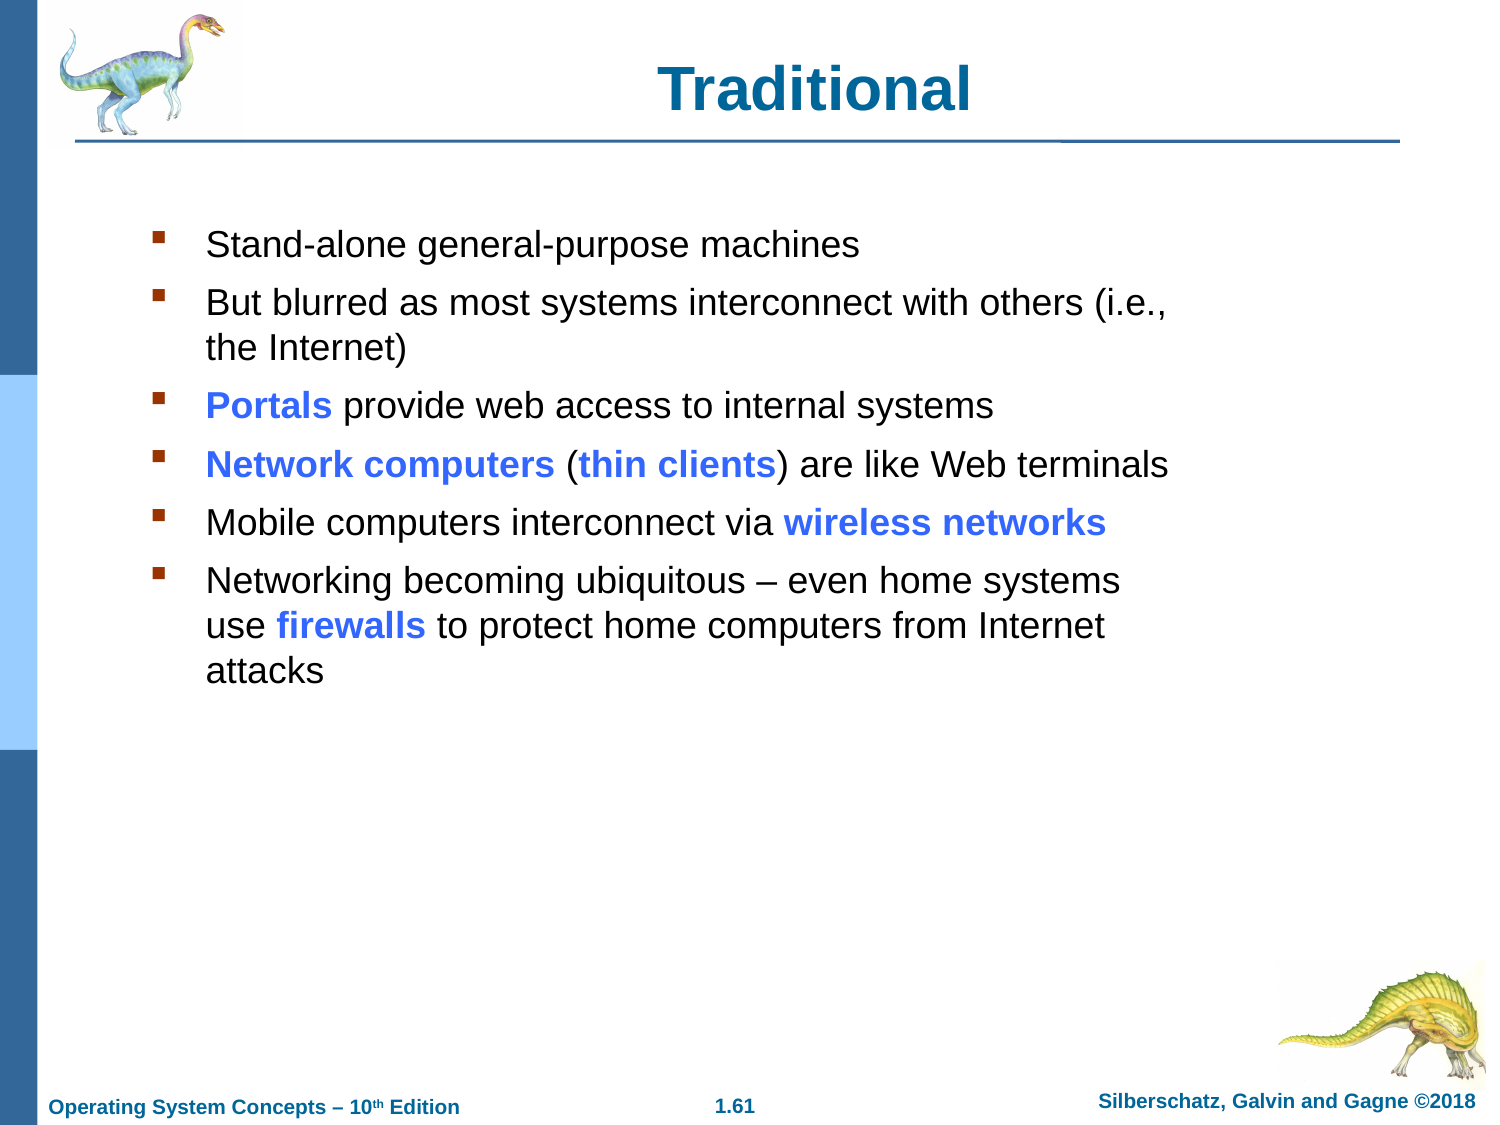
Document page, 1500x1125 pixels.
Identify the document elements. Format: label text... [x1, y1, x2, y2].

picture [46, 0, 243, 149]
title Traditional [157, 28, 1473, 131]
picture [1275, 959, 1486, 1090]
list Stand-alone general-purpose machines But blurred as most systems interconnect with others (i.e., the Internet) Portals provide web access to internal systems Network computers (thin clients) are like Web terminals Mobile computers interconnect via wireless networks Networking becoming ubiquitous – even home systems use firewalls to protect home computers from Internet attacks [134, 212, 1202, 893]
